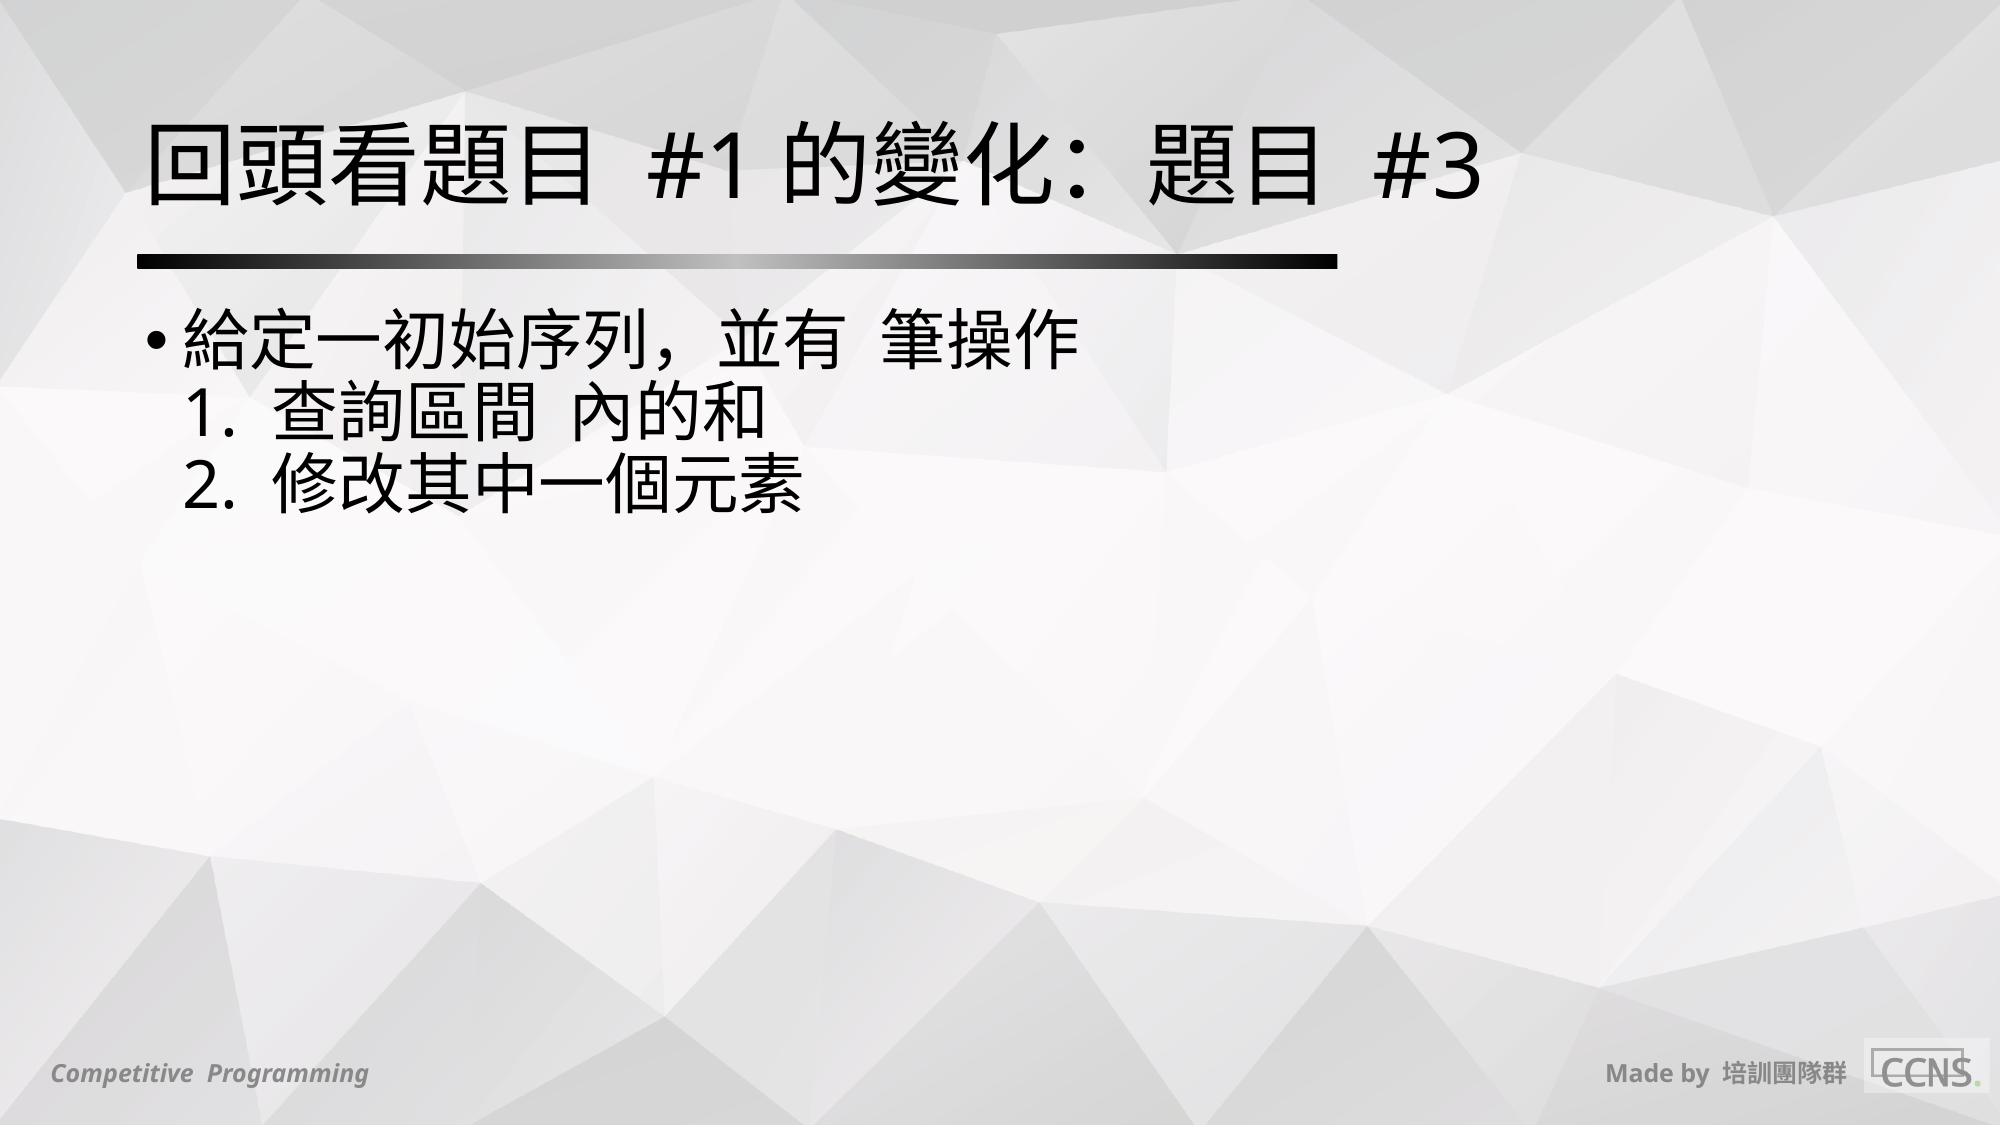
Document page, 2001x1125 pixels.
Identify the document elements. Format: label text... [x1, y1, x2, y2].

title 回頭看題目 #1的變化：題目 #3 [136, 59, 1863, 278]
picture [0, 0, 2000, 1125]
